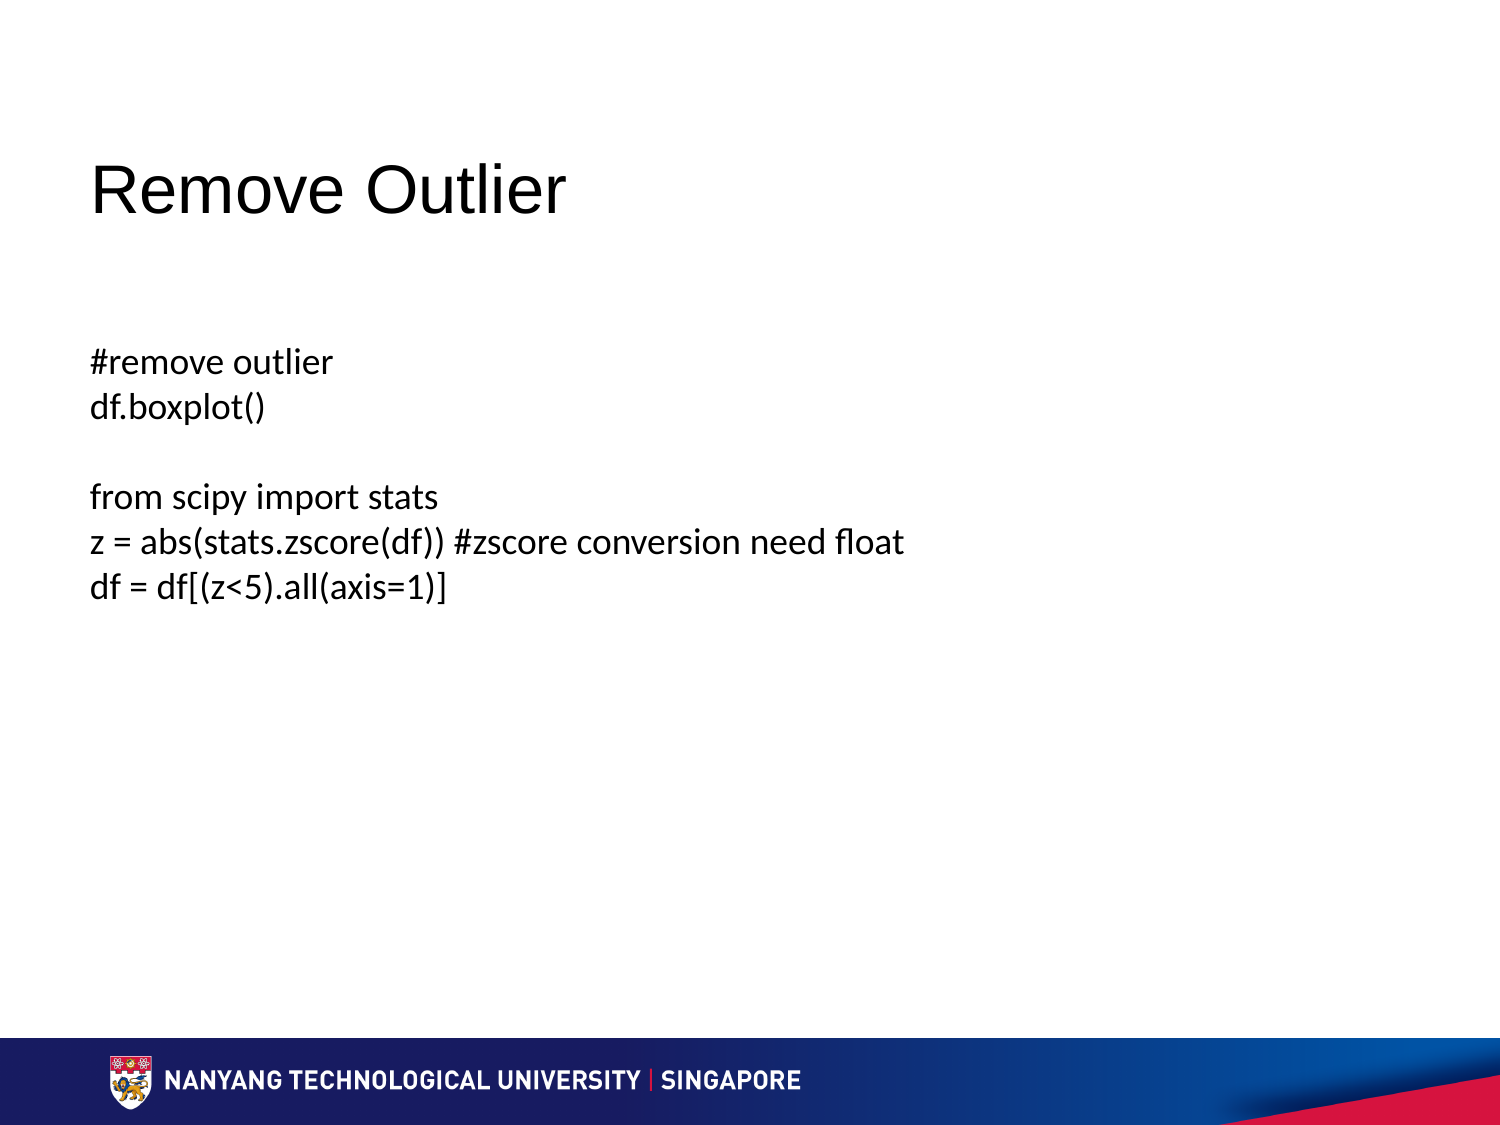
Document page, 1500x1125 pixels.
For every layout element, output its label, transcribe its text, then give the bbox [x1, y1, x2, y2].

picture [0, 1038, 1500, 1125]
text_box #remove outlier df.boxplot() from scipy import stats z = abs(stats.zscore(df)) #zscore conversion need float df = df[(z<5).all(axis=1)] [74, 329, 1394, 615]
title Remove Outlier [75, 92, 1425, 280]
